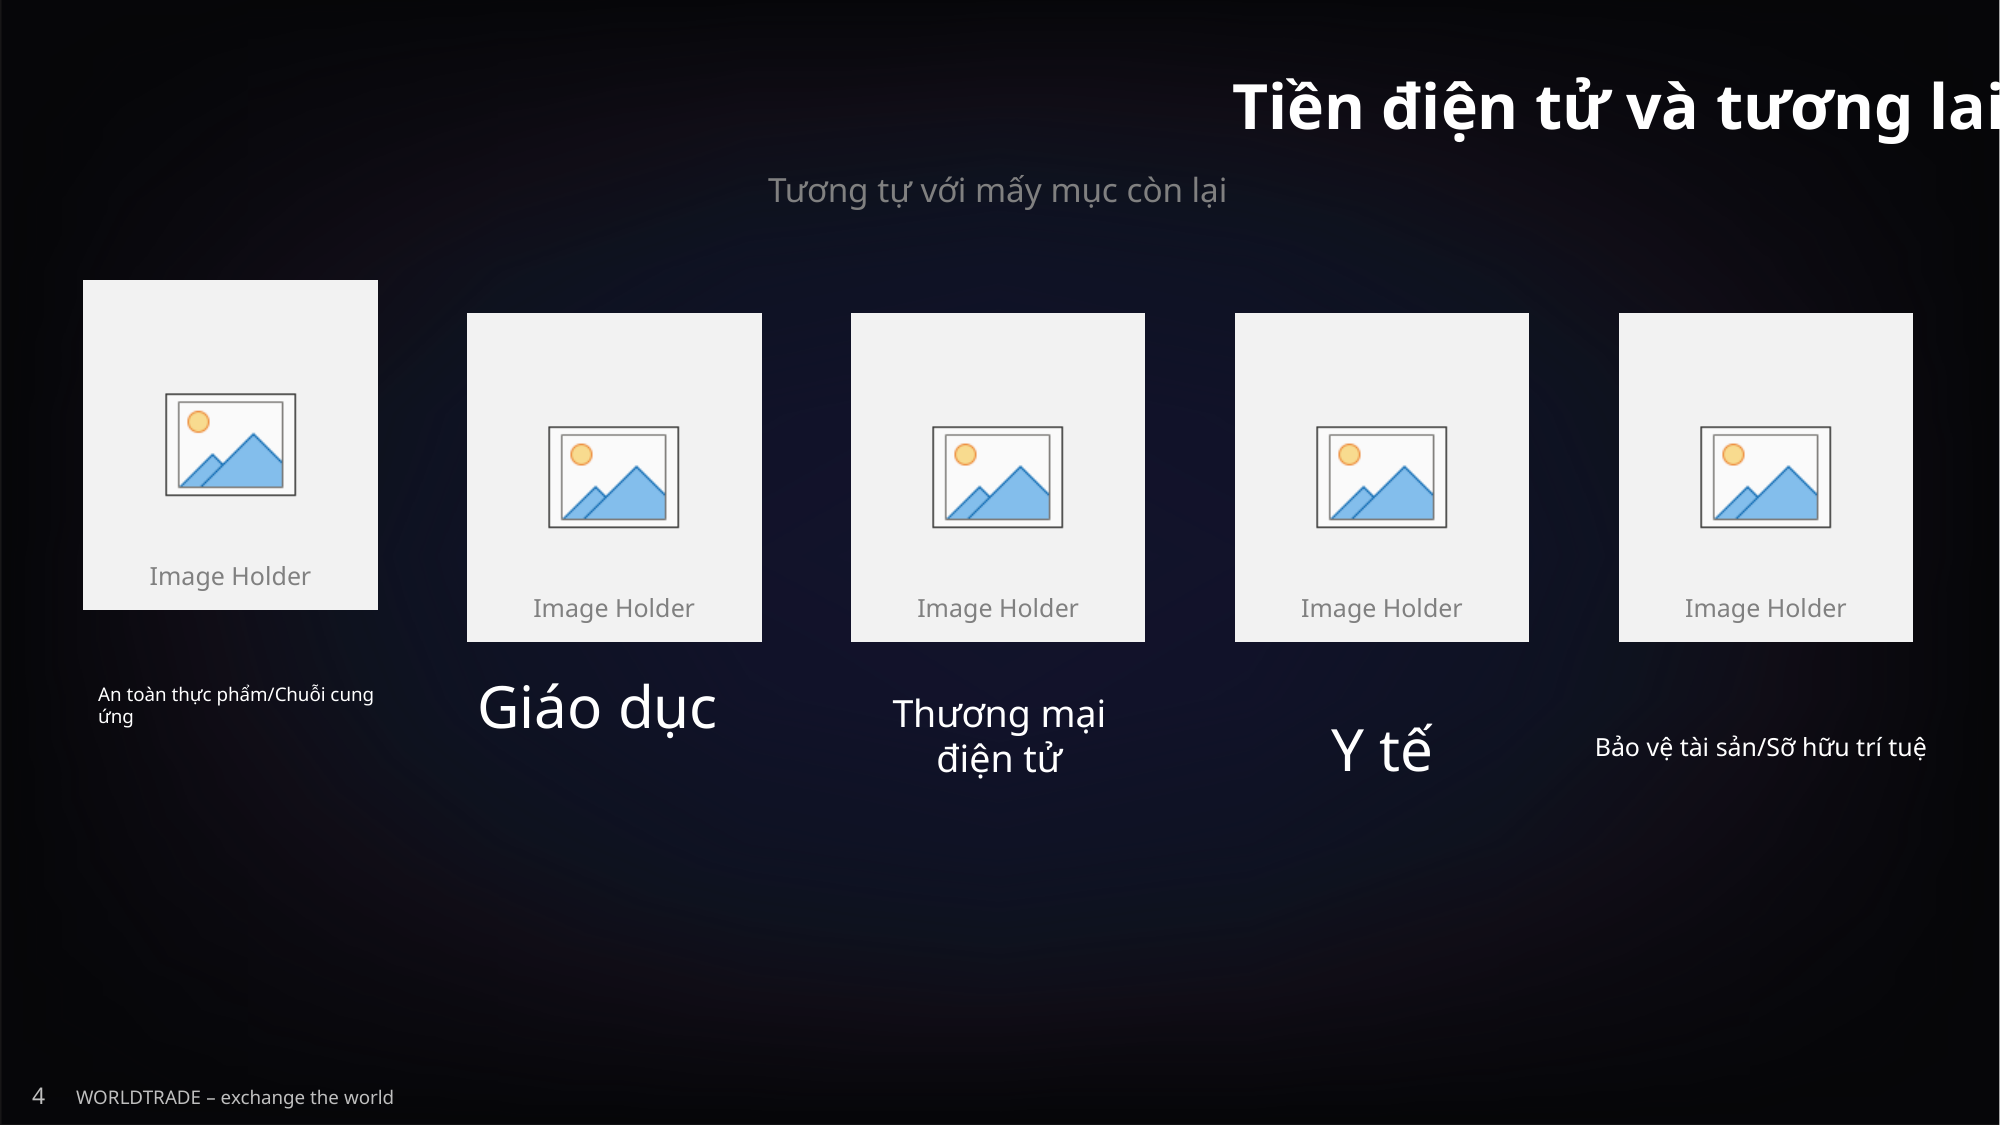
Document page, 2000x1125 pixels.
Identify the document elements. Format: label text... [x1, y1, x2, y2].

text_box Thương mại điện tử [850, 682, 1148, 788]
picture [0, 0, 2000, 1125]
text_box Tiền điện tử và tương lai [1212, 56, 2000, 152]
text_box Bảo vệ tài sản/Sỡ hữu trí tuệ [1580, 723, 1943, 769]
text_box An toàn thực phẩm/Chuỗi cung ứng [83, 674, 409, 735]
text_box Y tế [1316, 705, 1448, 790]
list Tương tự với mấy mục còn lại [83, 193, 1914, 232]
text_box Giáo dục [462, 662, 733, 748]
